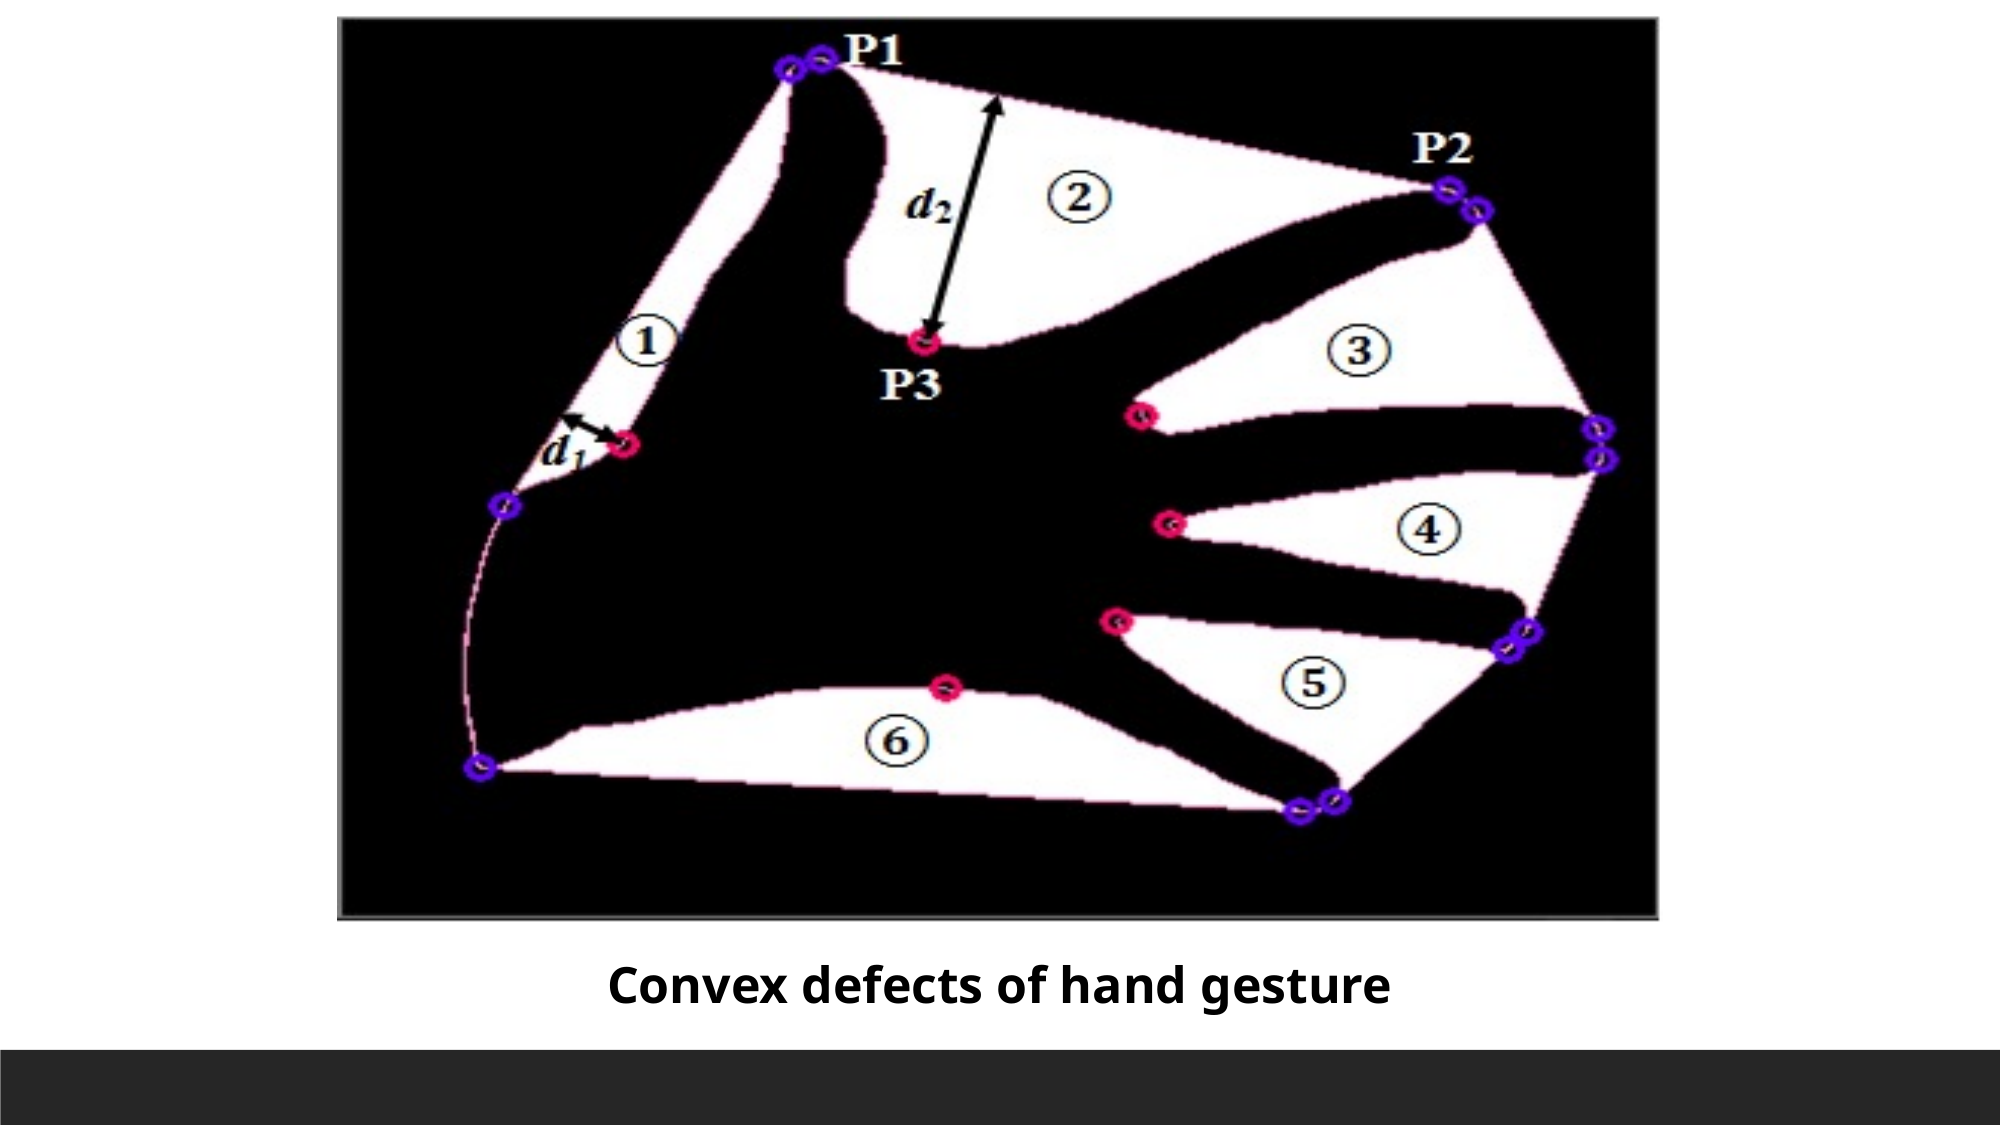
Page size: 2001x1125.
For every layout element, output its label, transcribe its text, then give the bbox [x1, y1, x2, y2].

picture [336, 15, 1664, 924]
text_box Convex defects of hand gesture [337, 946, 1663, 1022]
